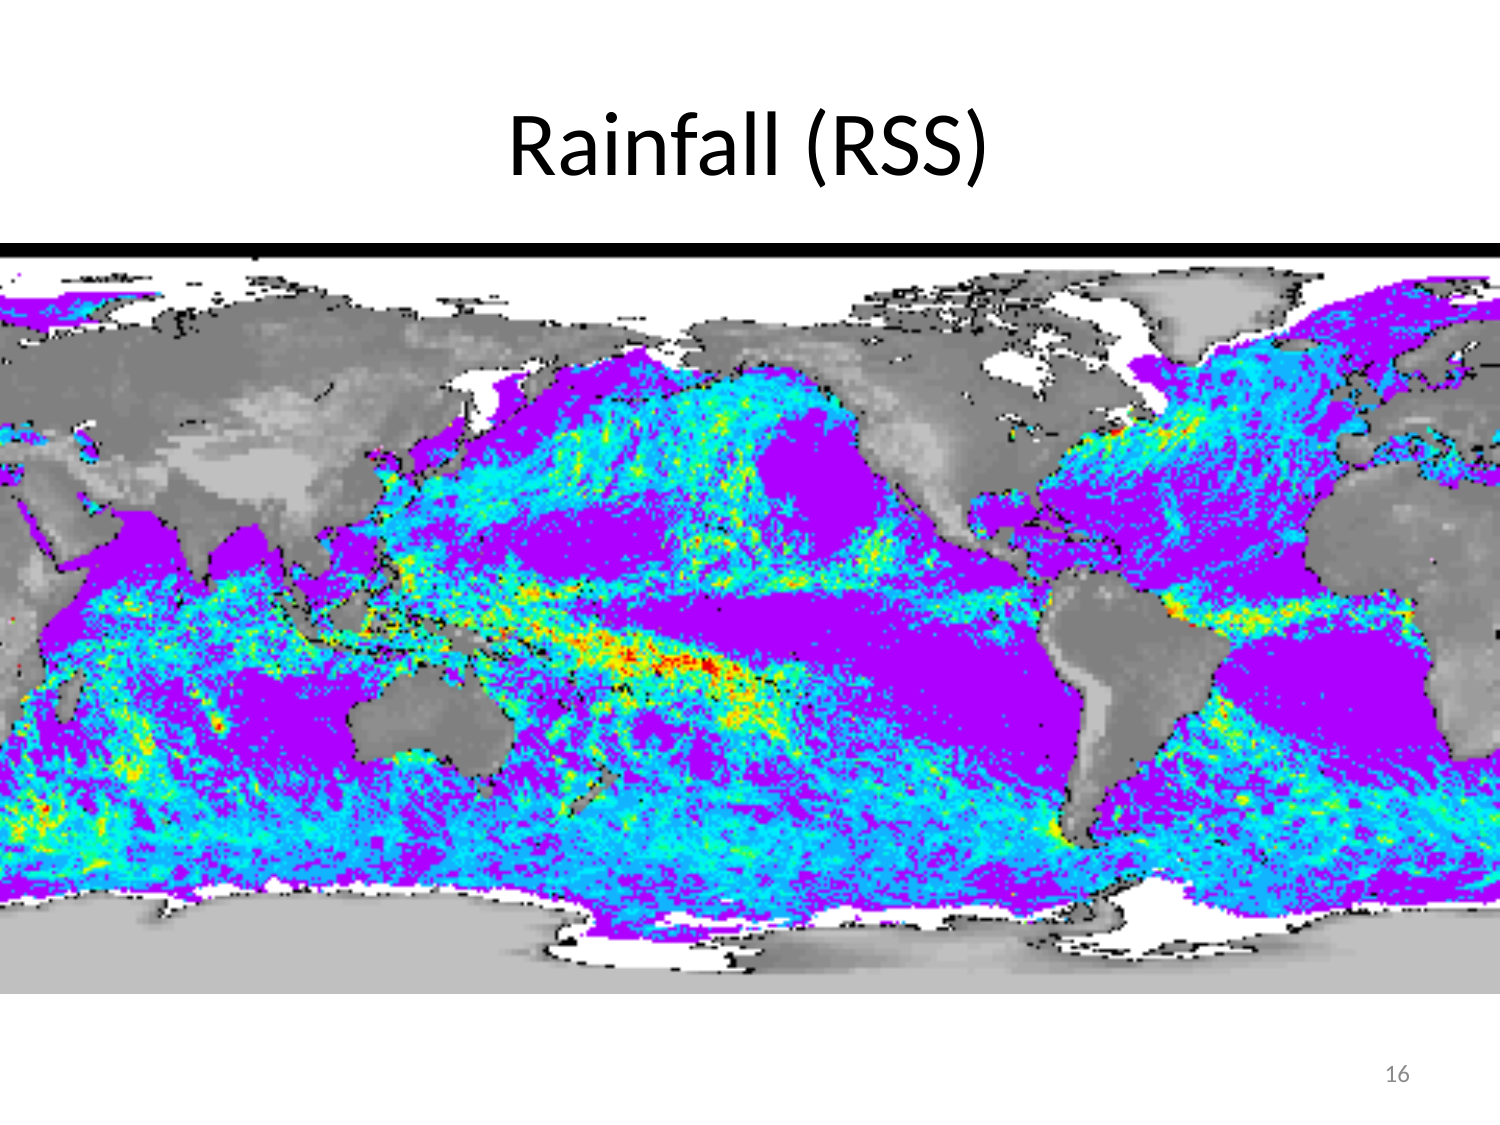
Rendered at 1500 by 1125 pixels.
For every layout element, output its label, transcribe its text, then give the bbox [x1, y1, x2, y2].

picture [0, 243, 1500, 994]
title Rainfall (RSS) [75, 45, 1425, 233]
picture [1492, 802, 1500, 809]
slide_number 16 [1074, 1042, 1425, 1103]
picture [1495, 781, 1500, 790]
